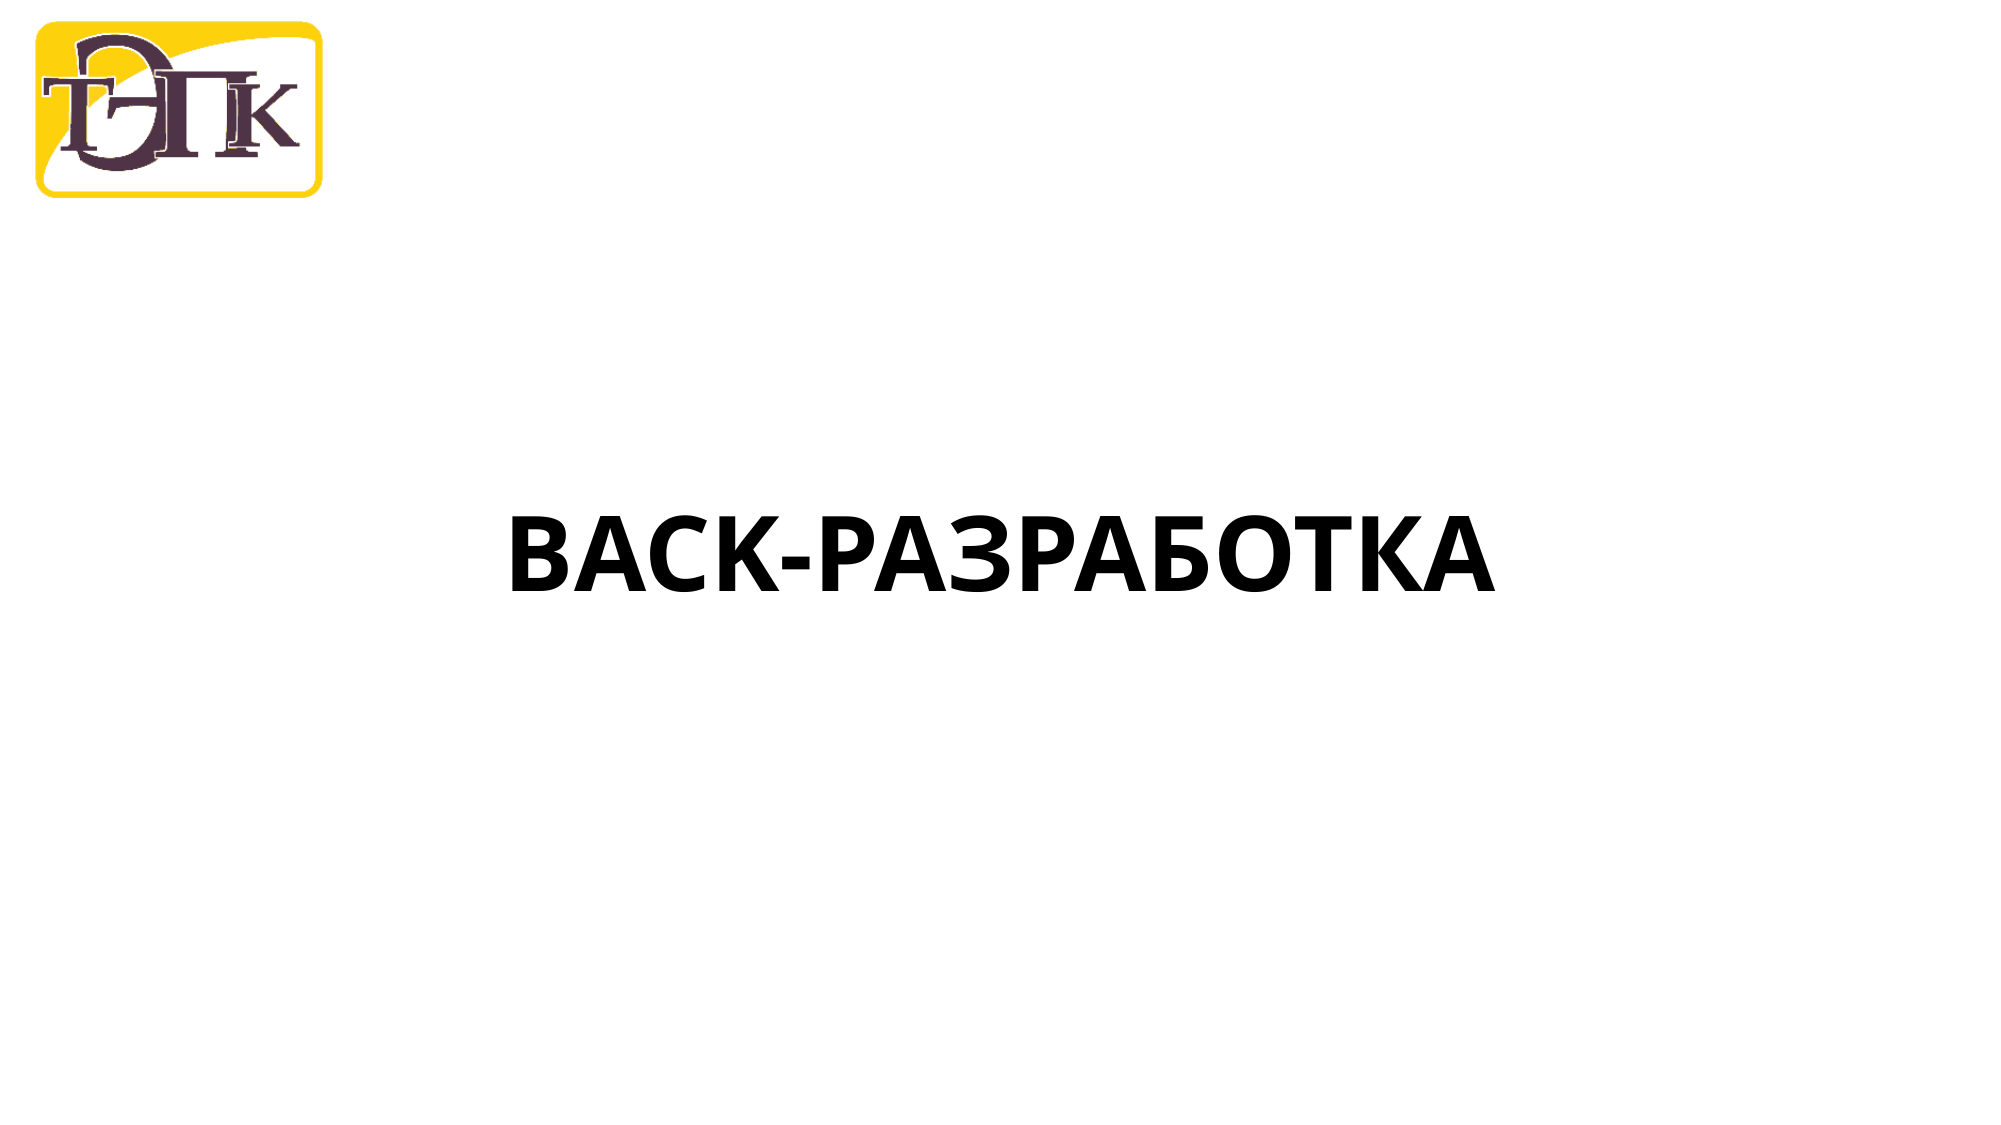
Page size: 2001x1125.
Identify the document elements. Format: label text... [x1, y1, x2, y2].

subtitle BACK-РАЗРАБОТКА [249, 493, 1750, 622]
picture [31, 19, 326, 199]
